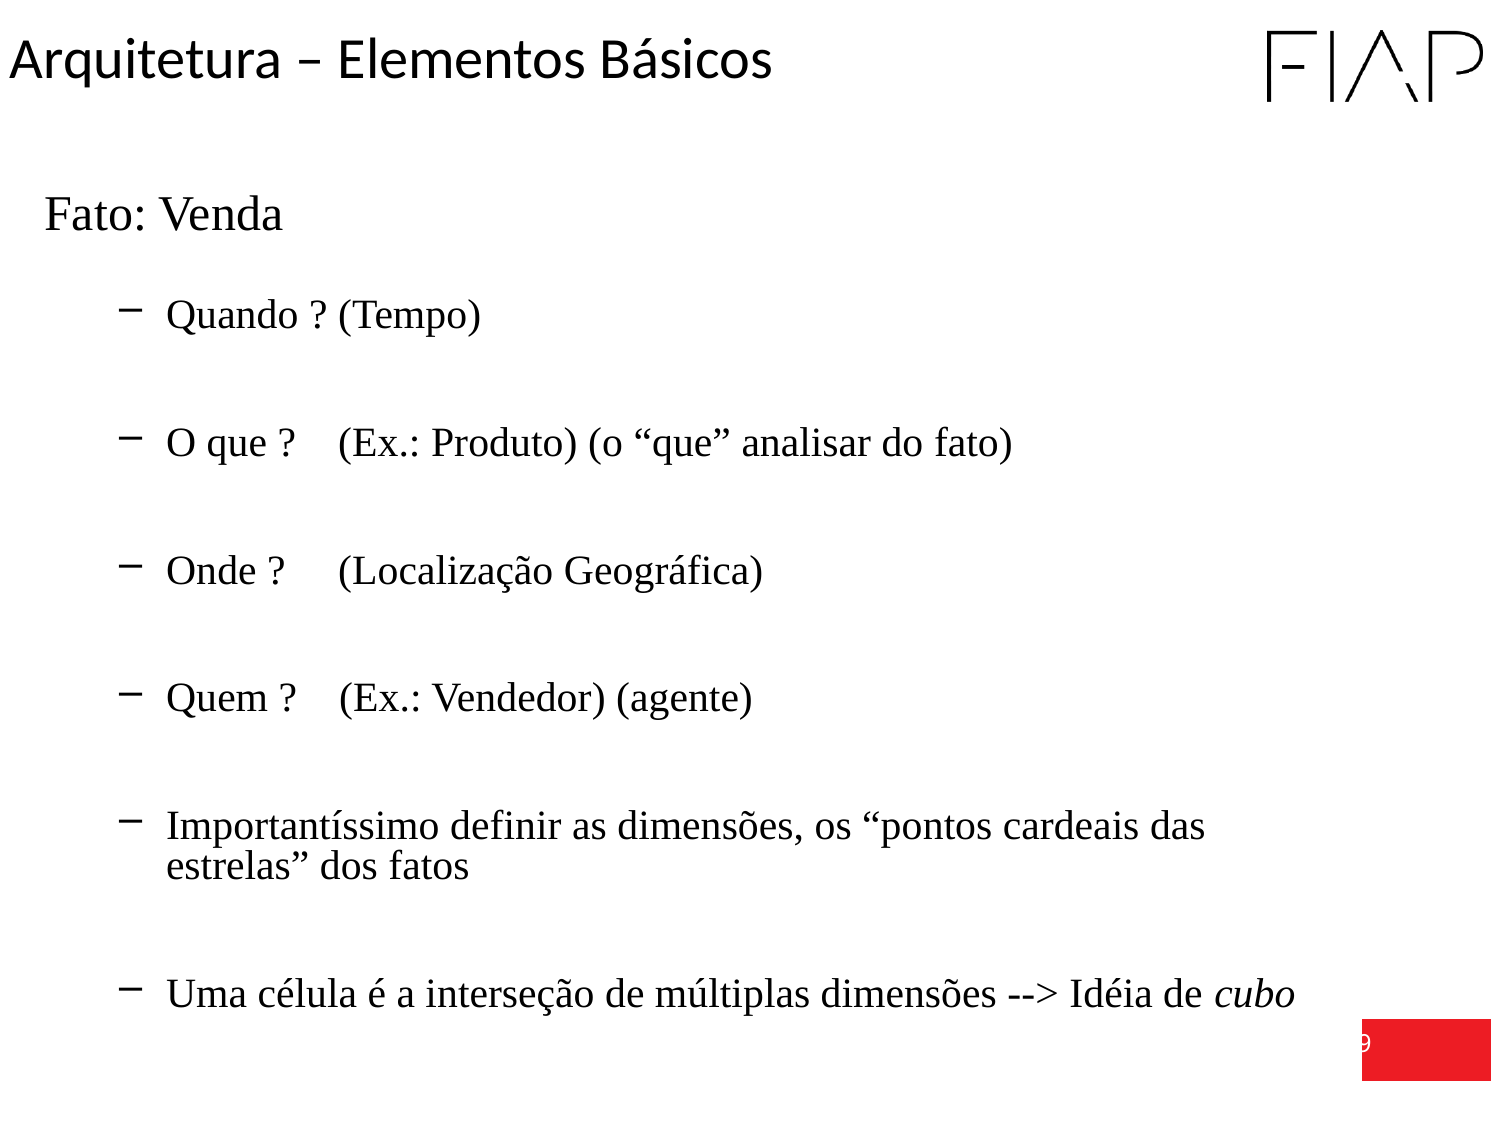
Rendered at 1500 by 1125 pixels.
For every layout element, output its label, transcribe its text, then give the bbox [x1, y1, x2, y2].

list Fato: Venda Quando ? (Tempo) O que ? (Ex.: Produto) (o “que” analisar do fato) Onde ? (Localização Geográfica) Quem ? (Ex.: Vendedor) (agente) Importantíssimo definir as dimensões, os “pontos cardeais das estrelas” dos fatos Uma célula é a interseção de múltiplas dimensões --> Idéia de cubo [29, 184, 1372, 987]
text_box Arquitetura – Elementos Básicos [0, 0, 1057, 119]
picture [1362, 1019, 1491, 1081]
picture [1267, 30, 1483, 102]
picture [1362, 1036, 1368, 1050]
